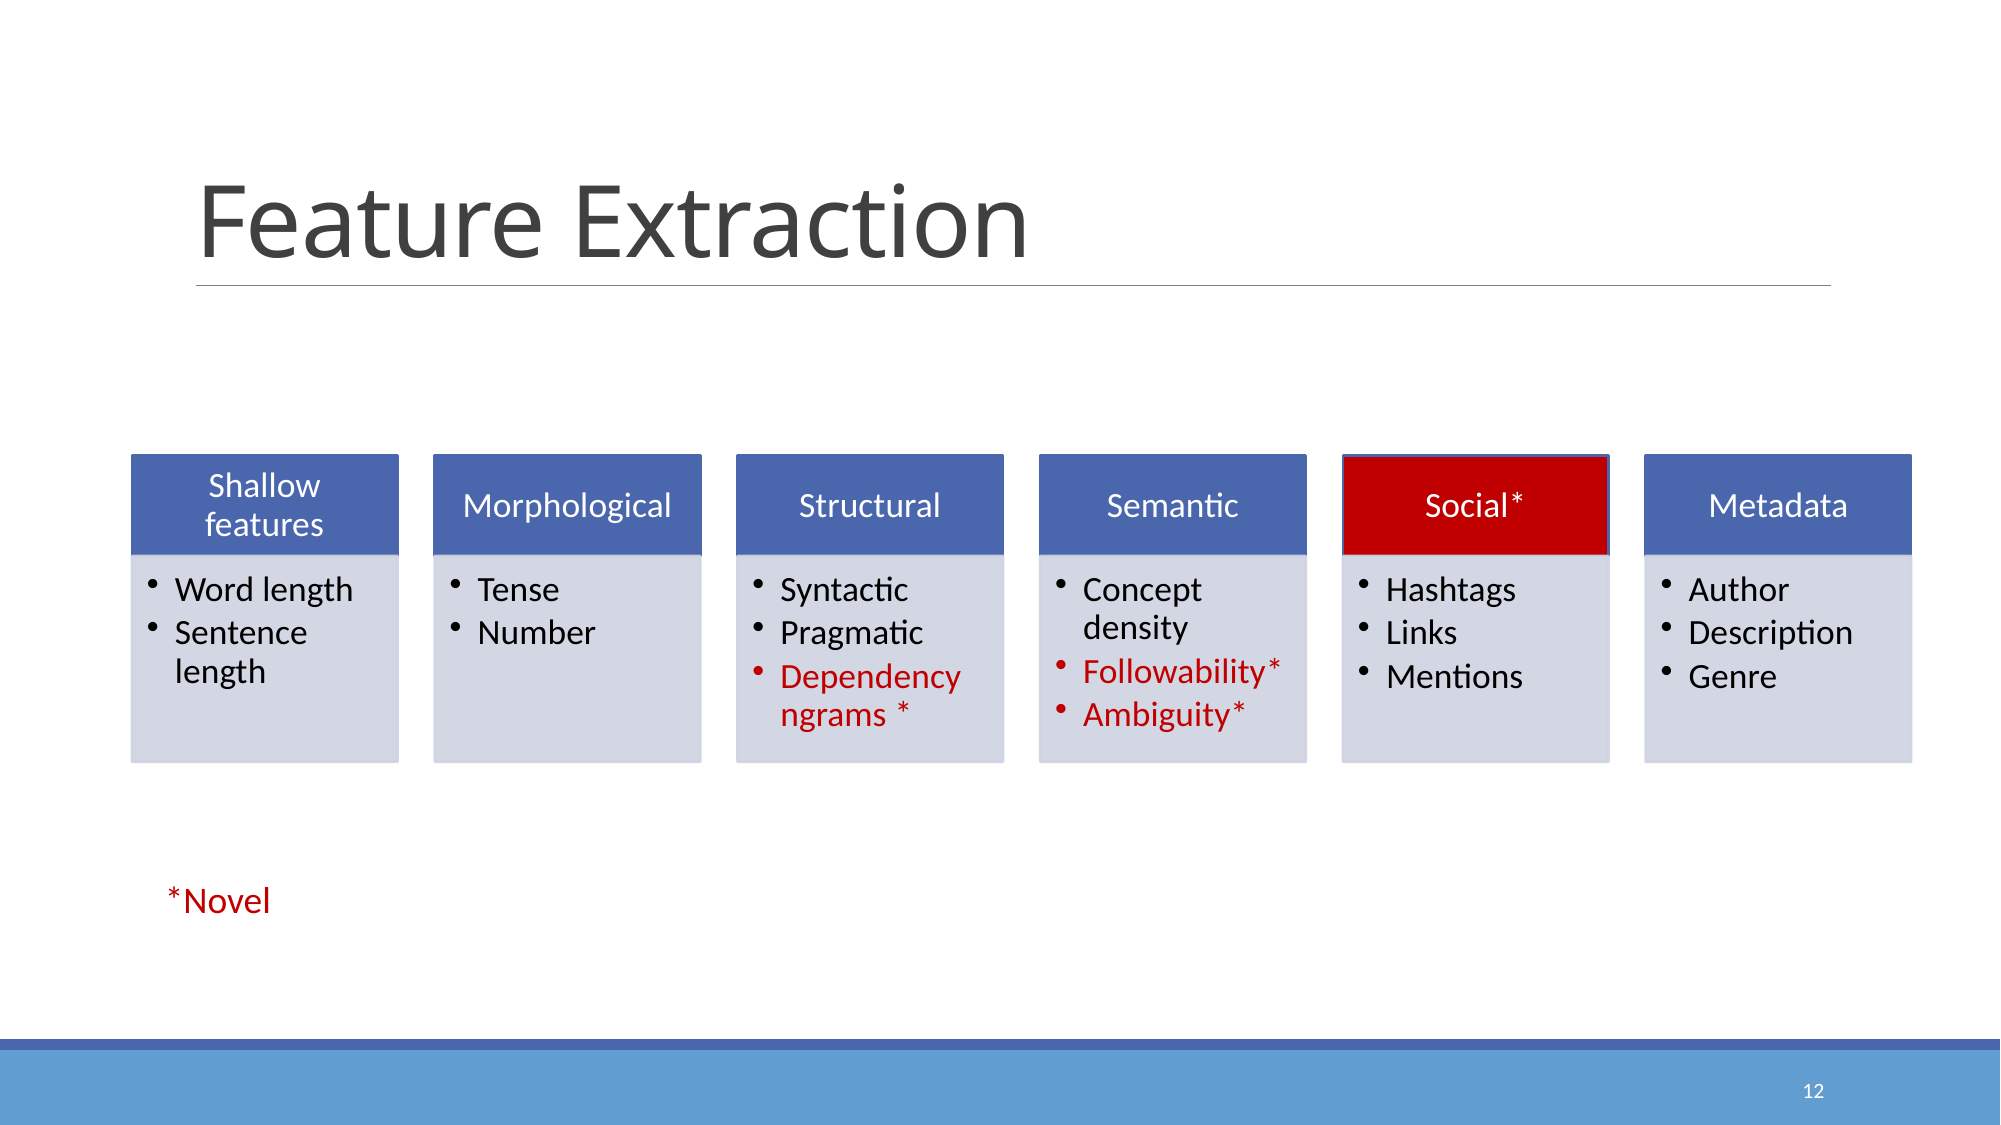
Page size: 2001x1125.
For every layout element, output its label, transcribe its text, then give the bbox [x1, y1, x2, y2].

title Feature Extraction [180, 47, 1830, 232]
slide_number 12 [1624, 1059, 1840, 1120]
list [130, 234, 1913, 983]
